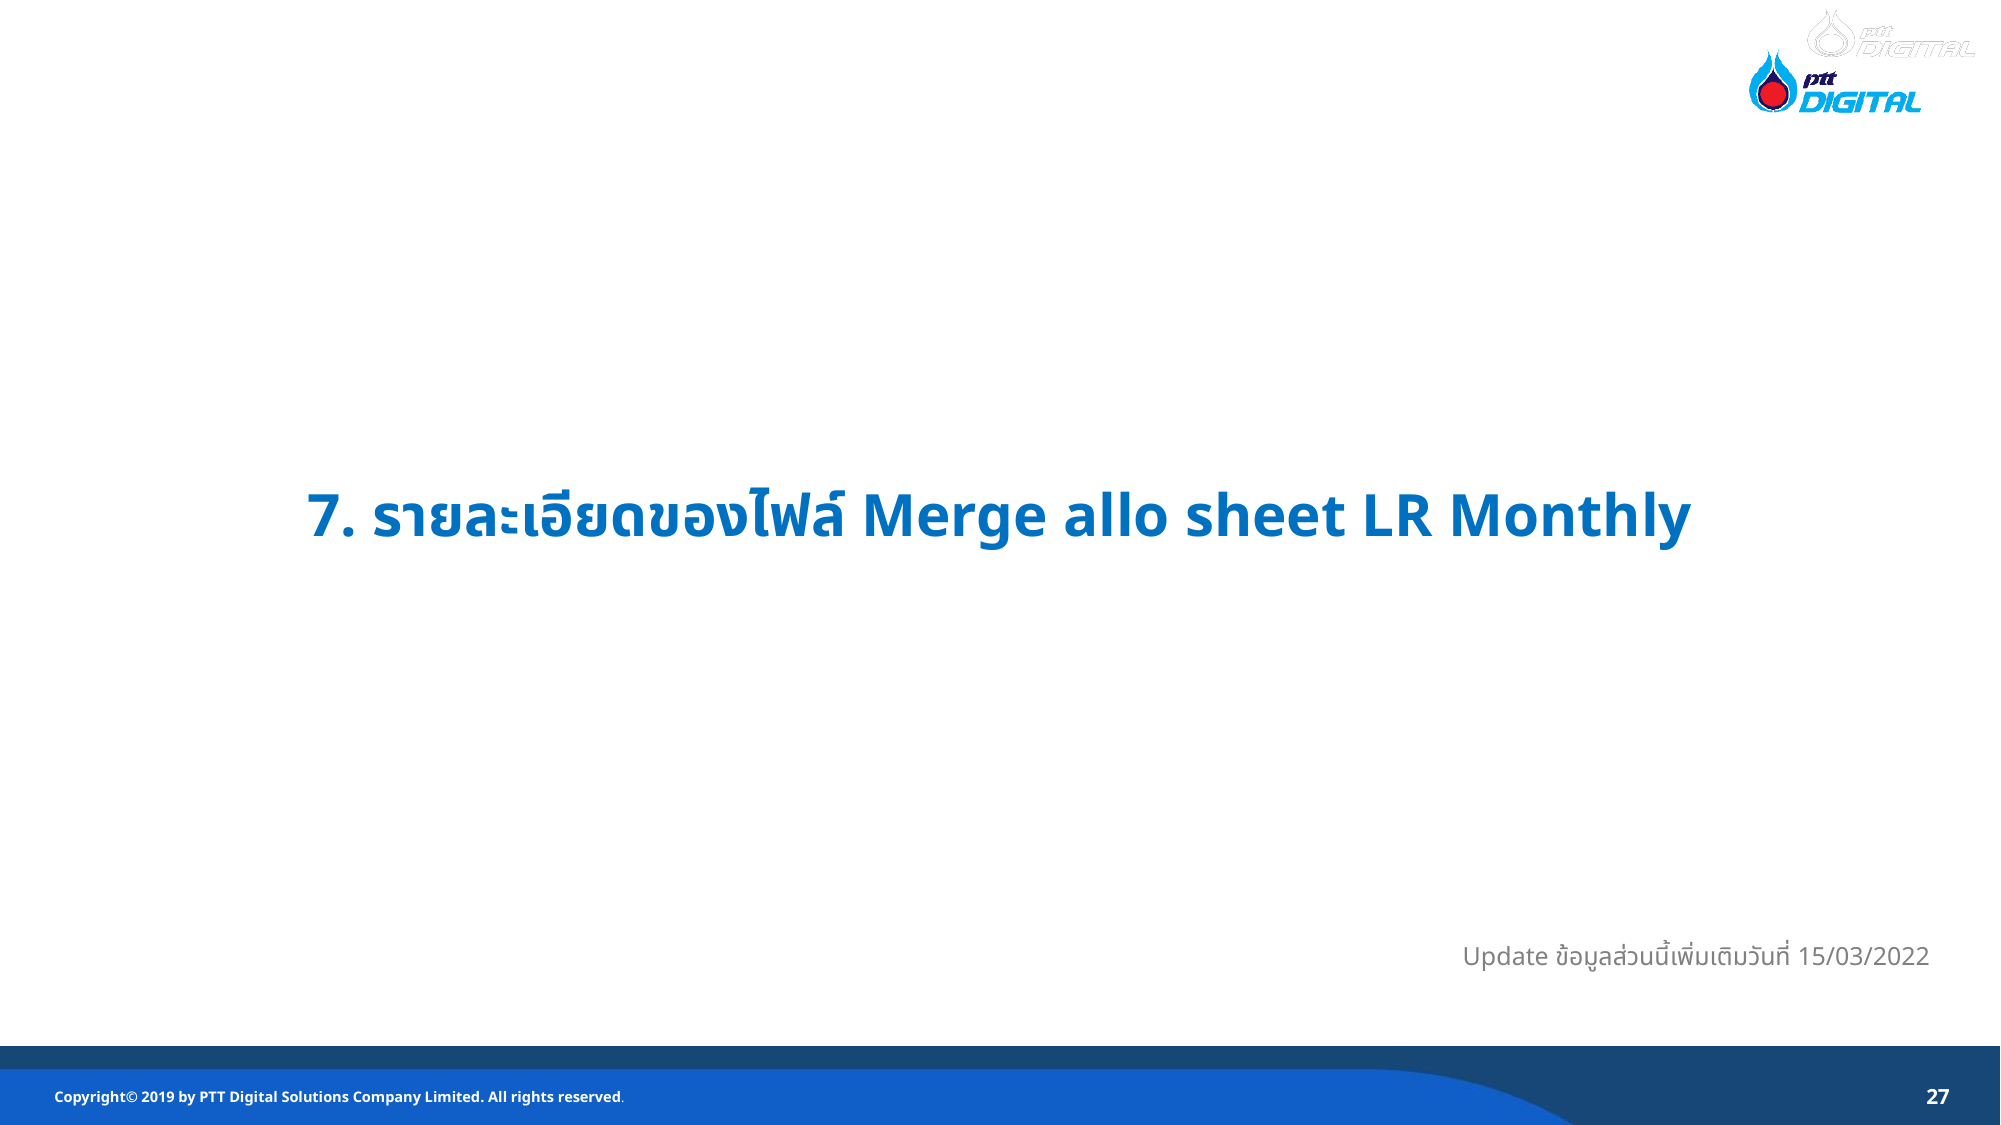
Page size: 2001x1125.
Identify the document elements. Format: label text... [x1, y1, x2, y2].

text_box 7. รายละเอียดของไฟล์ Merge allo sheet LR Monthly [0, 470, 2000, 655]
text_box Update ข้อมูลส่วนนี้เพิ่มเติมวันที่ 15/03/2022 [373, 933, 1945, 976]
picture [0, 1046, 2000, 1125]
slide_number 27 [1891, 1076, 1985, 1119]
picture [1744, 0, 1977, 135]
